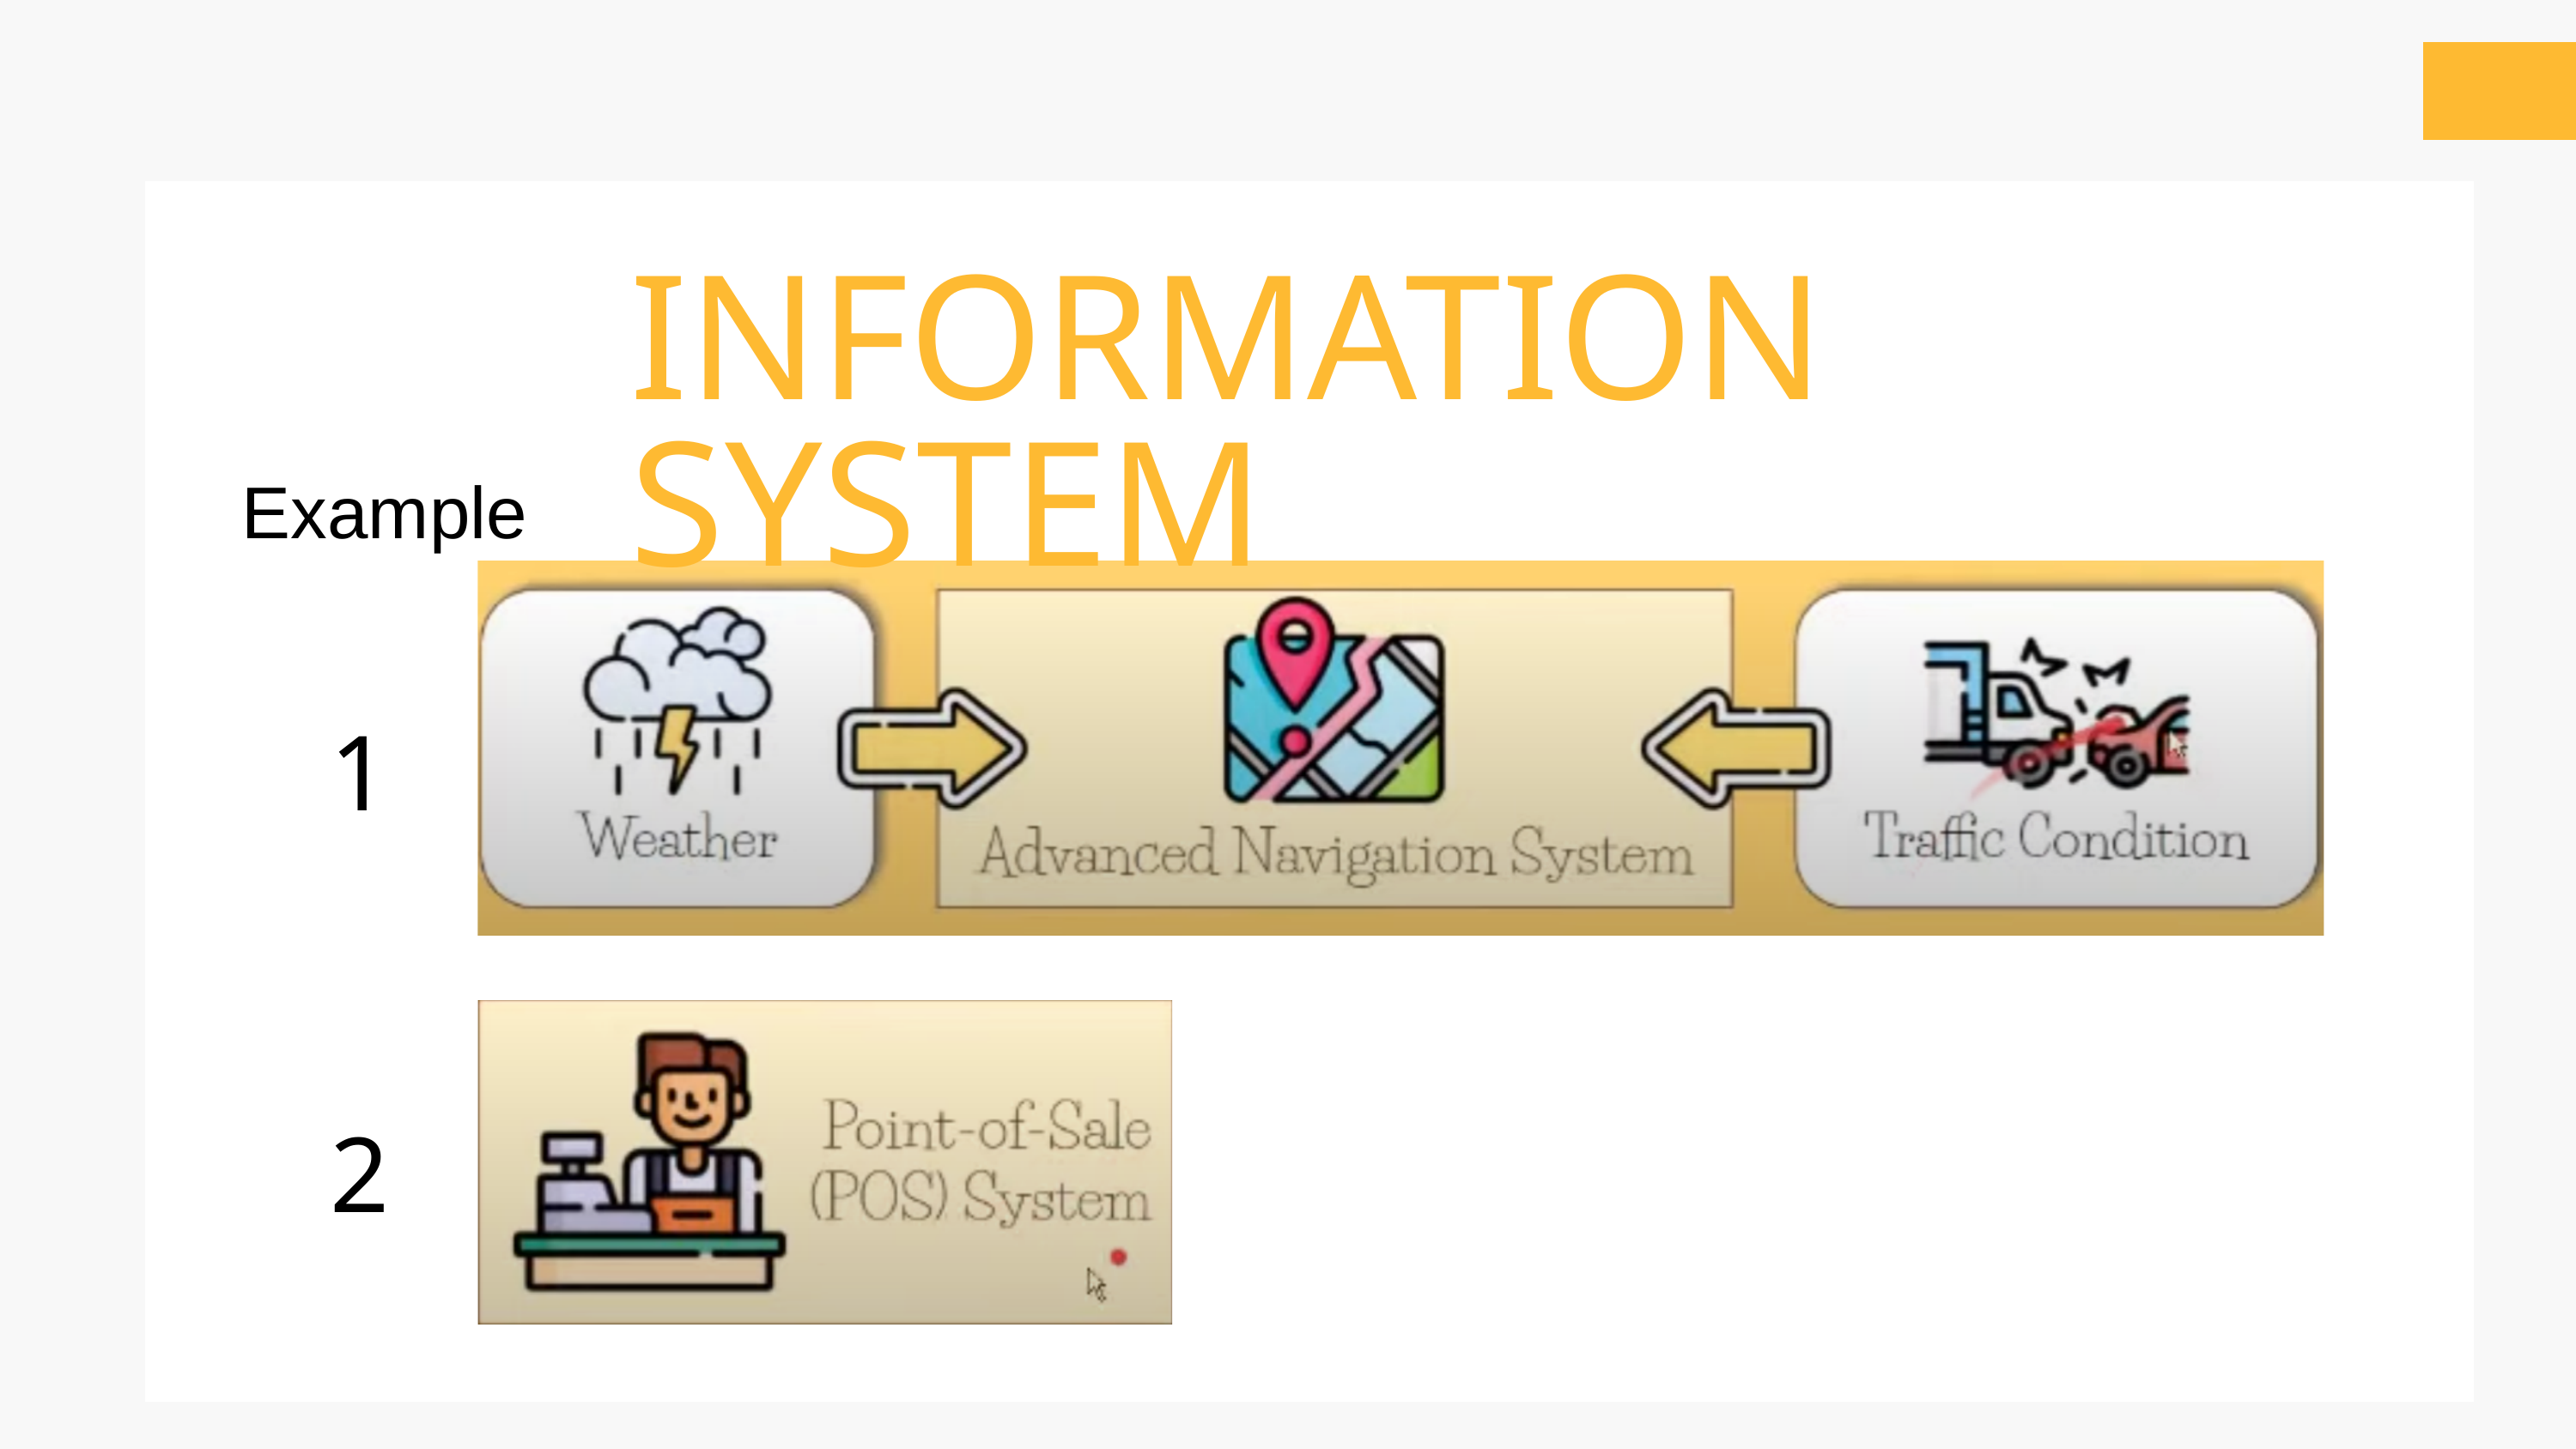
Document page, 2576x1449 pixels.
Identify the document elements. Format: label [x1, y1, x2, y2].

text_box [144, 180, 2475, 1403]
text_box [2422, 41, 2576, 141]
